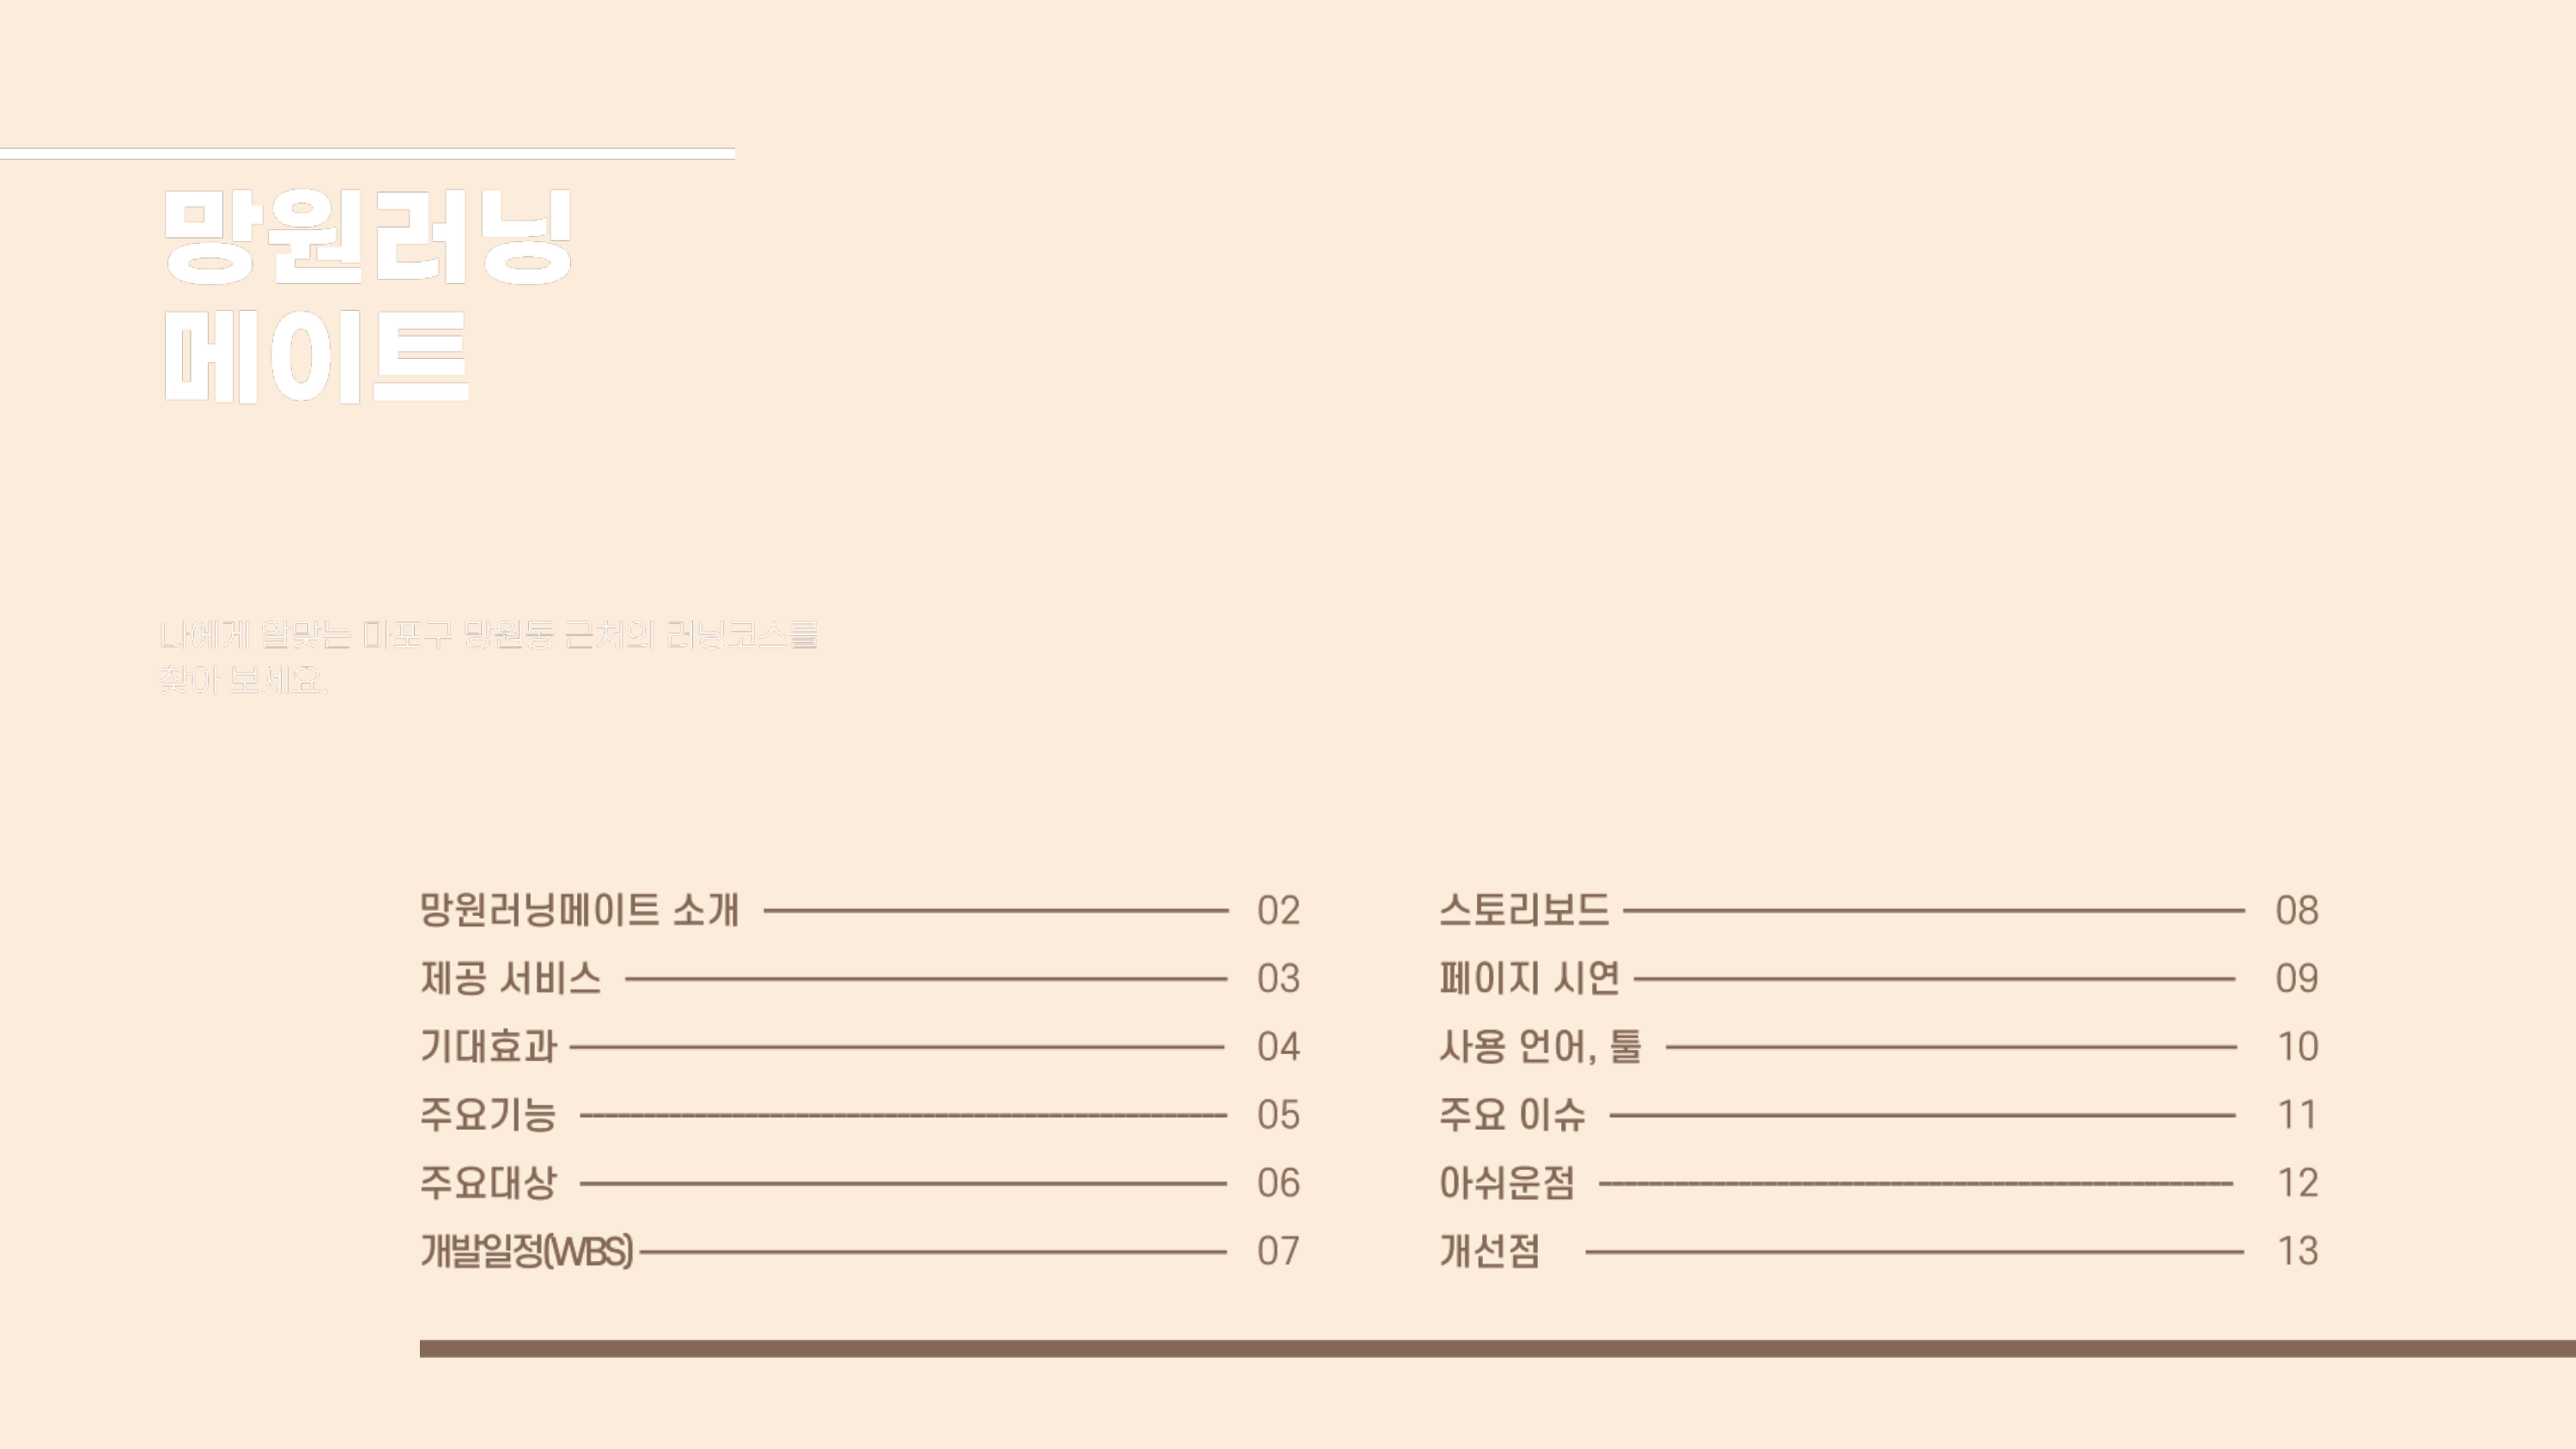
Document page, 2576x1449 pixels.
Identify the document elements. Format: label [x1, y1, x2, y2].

picture [154, 610, 834, 716]
picture [143, 176, 623, 454]
picture [1251, 878, 1319, 1293]
picture [2270, 878, 2337, 1293]
text_box [419, 1315, 2576, 1384]
picture [414, 878, 1243, 1291]
picture [1433, 878, 2259, 1291]
text_box [0, 131, 736, 176]
